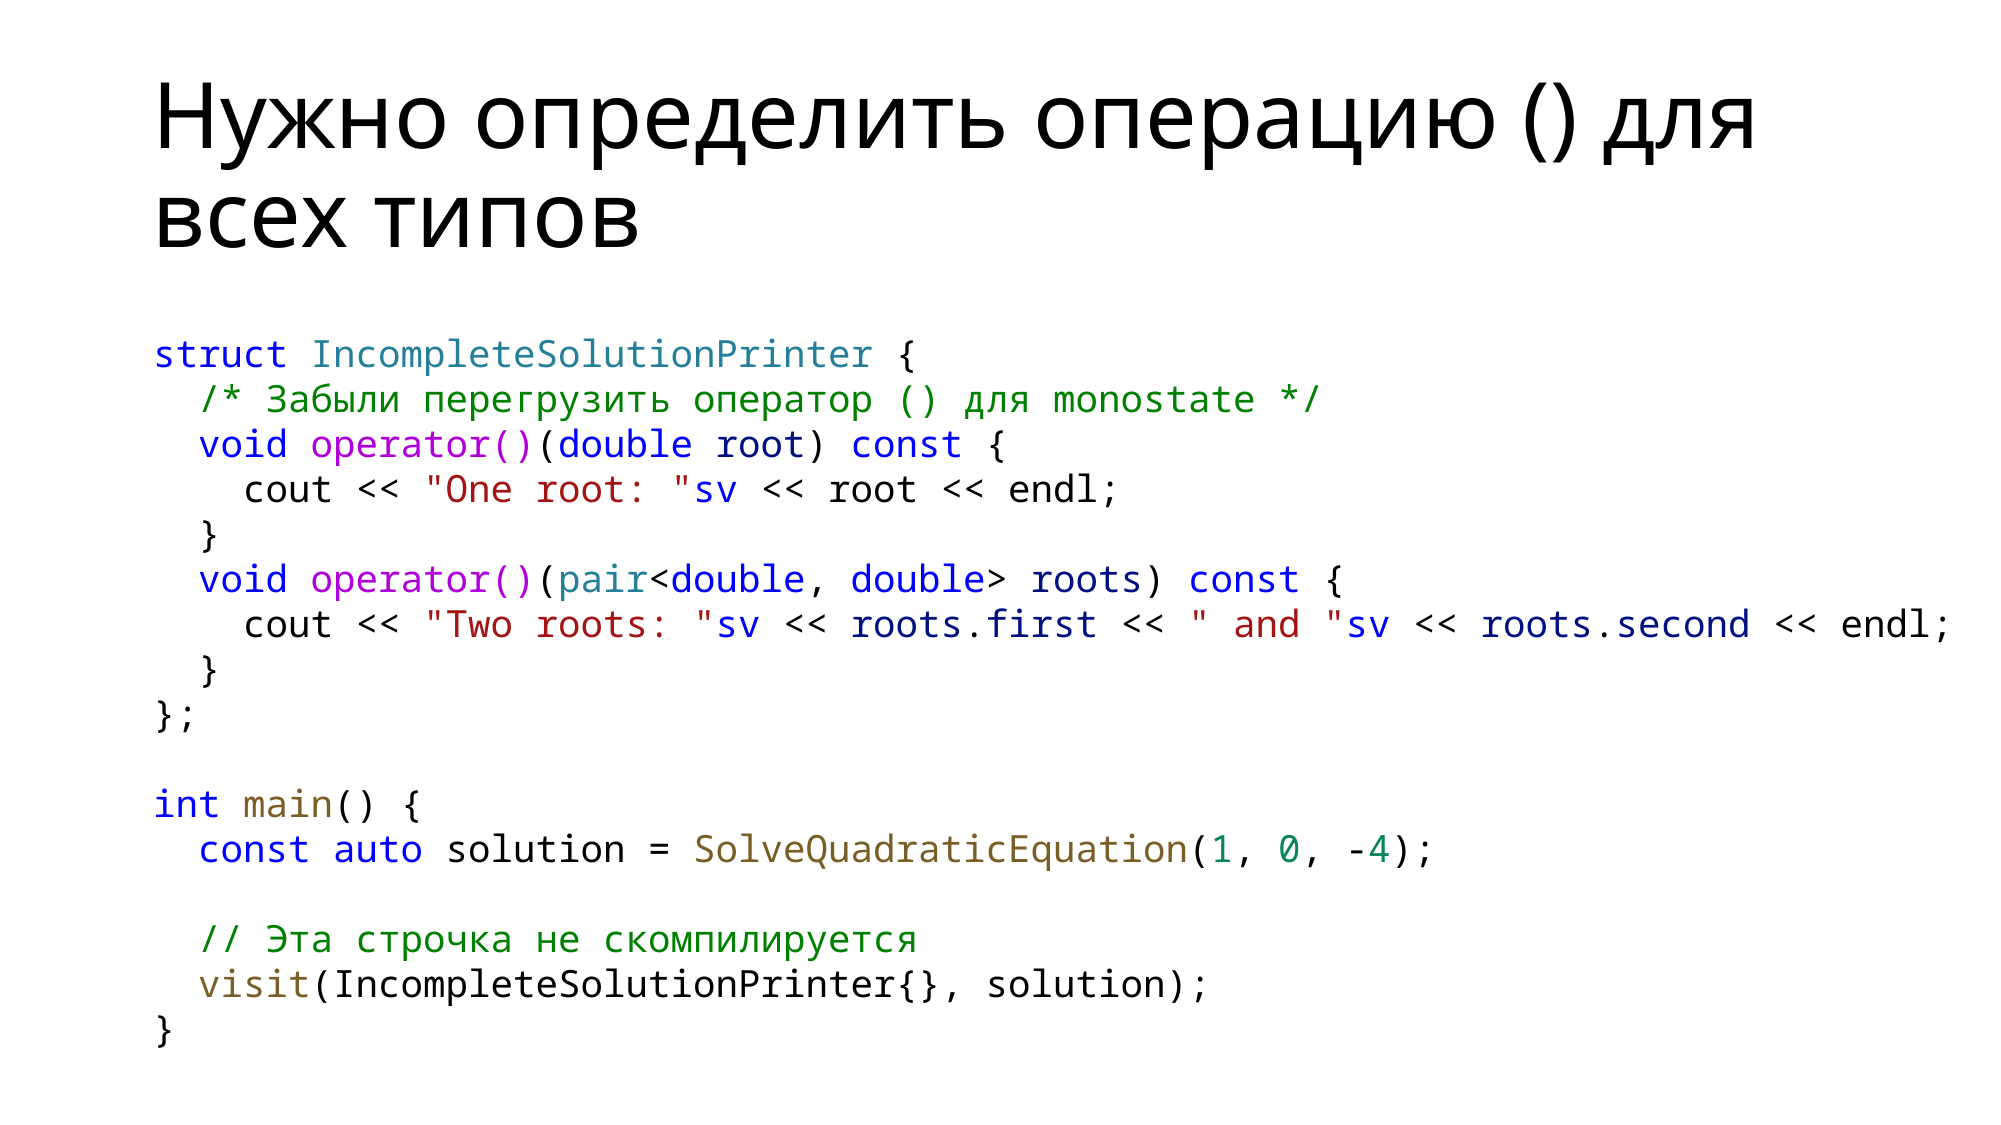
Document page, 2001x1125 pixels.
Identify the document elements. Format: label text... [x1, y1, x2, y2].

title Нужно определить операцию () для всех типов [137, 59, 1863, 278]
text_box struct IncompleteSolutionPrinter { /* Забыли перегрузить оператор () для monostate */ void operator()(double root) const { cout << "One root: "sv << root << endl; } void operator()(pair<double, double> roots) const { cout << "Two roots: "sv << roots.first << " and "sv << roots.second << endl; } }; int main() { const auto solution = SolveQuadraticEquation(1, 0, -4); // Эта строчка не скомпилируется visit(IncompleteSolutionPrinter{}, solution); } [138, 322, 1982, 1058]
